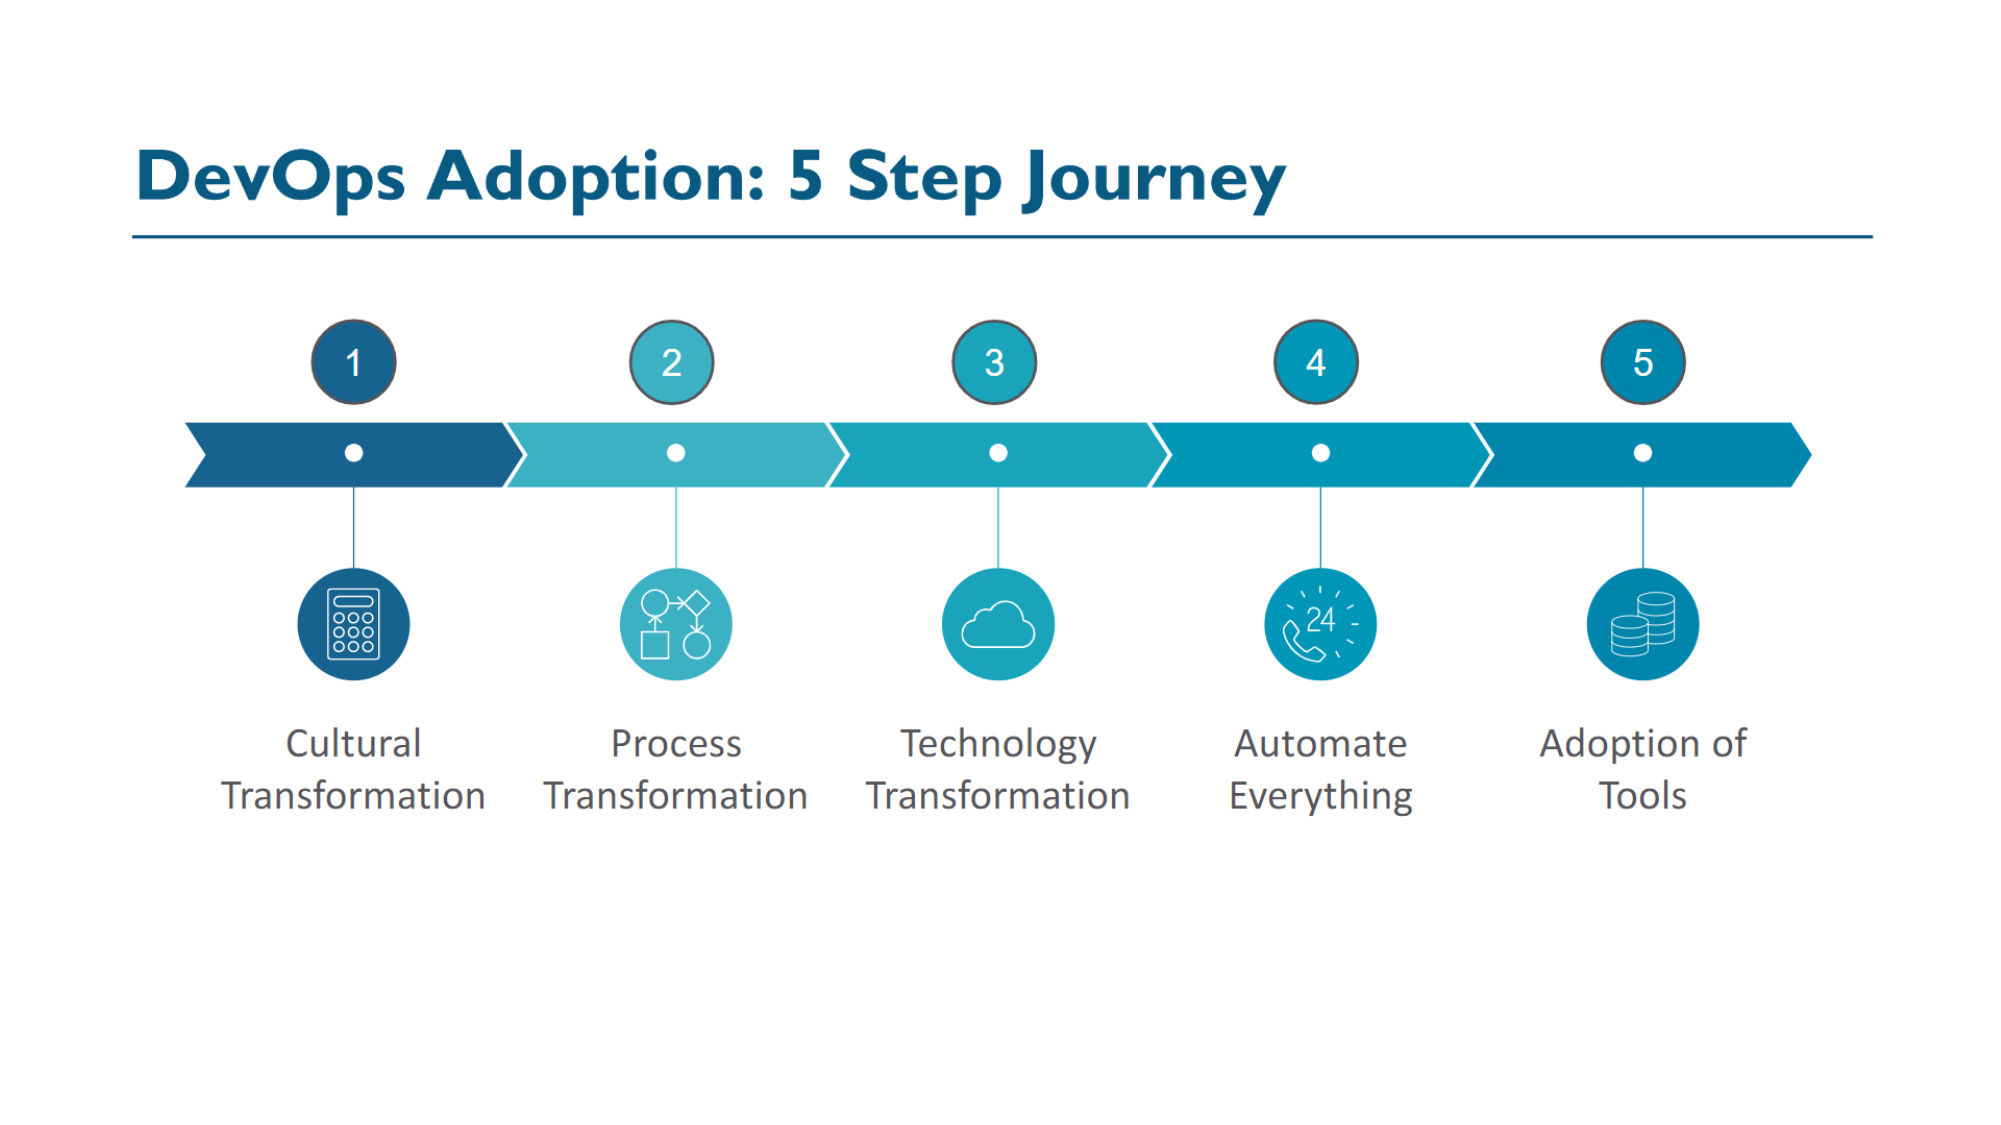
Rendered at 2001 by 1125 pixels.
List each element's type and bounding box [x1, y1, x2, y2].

picture [78, 93, 1922, 1032]
